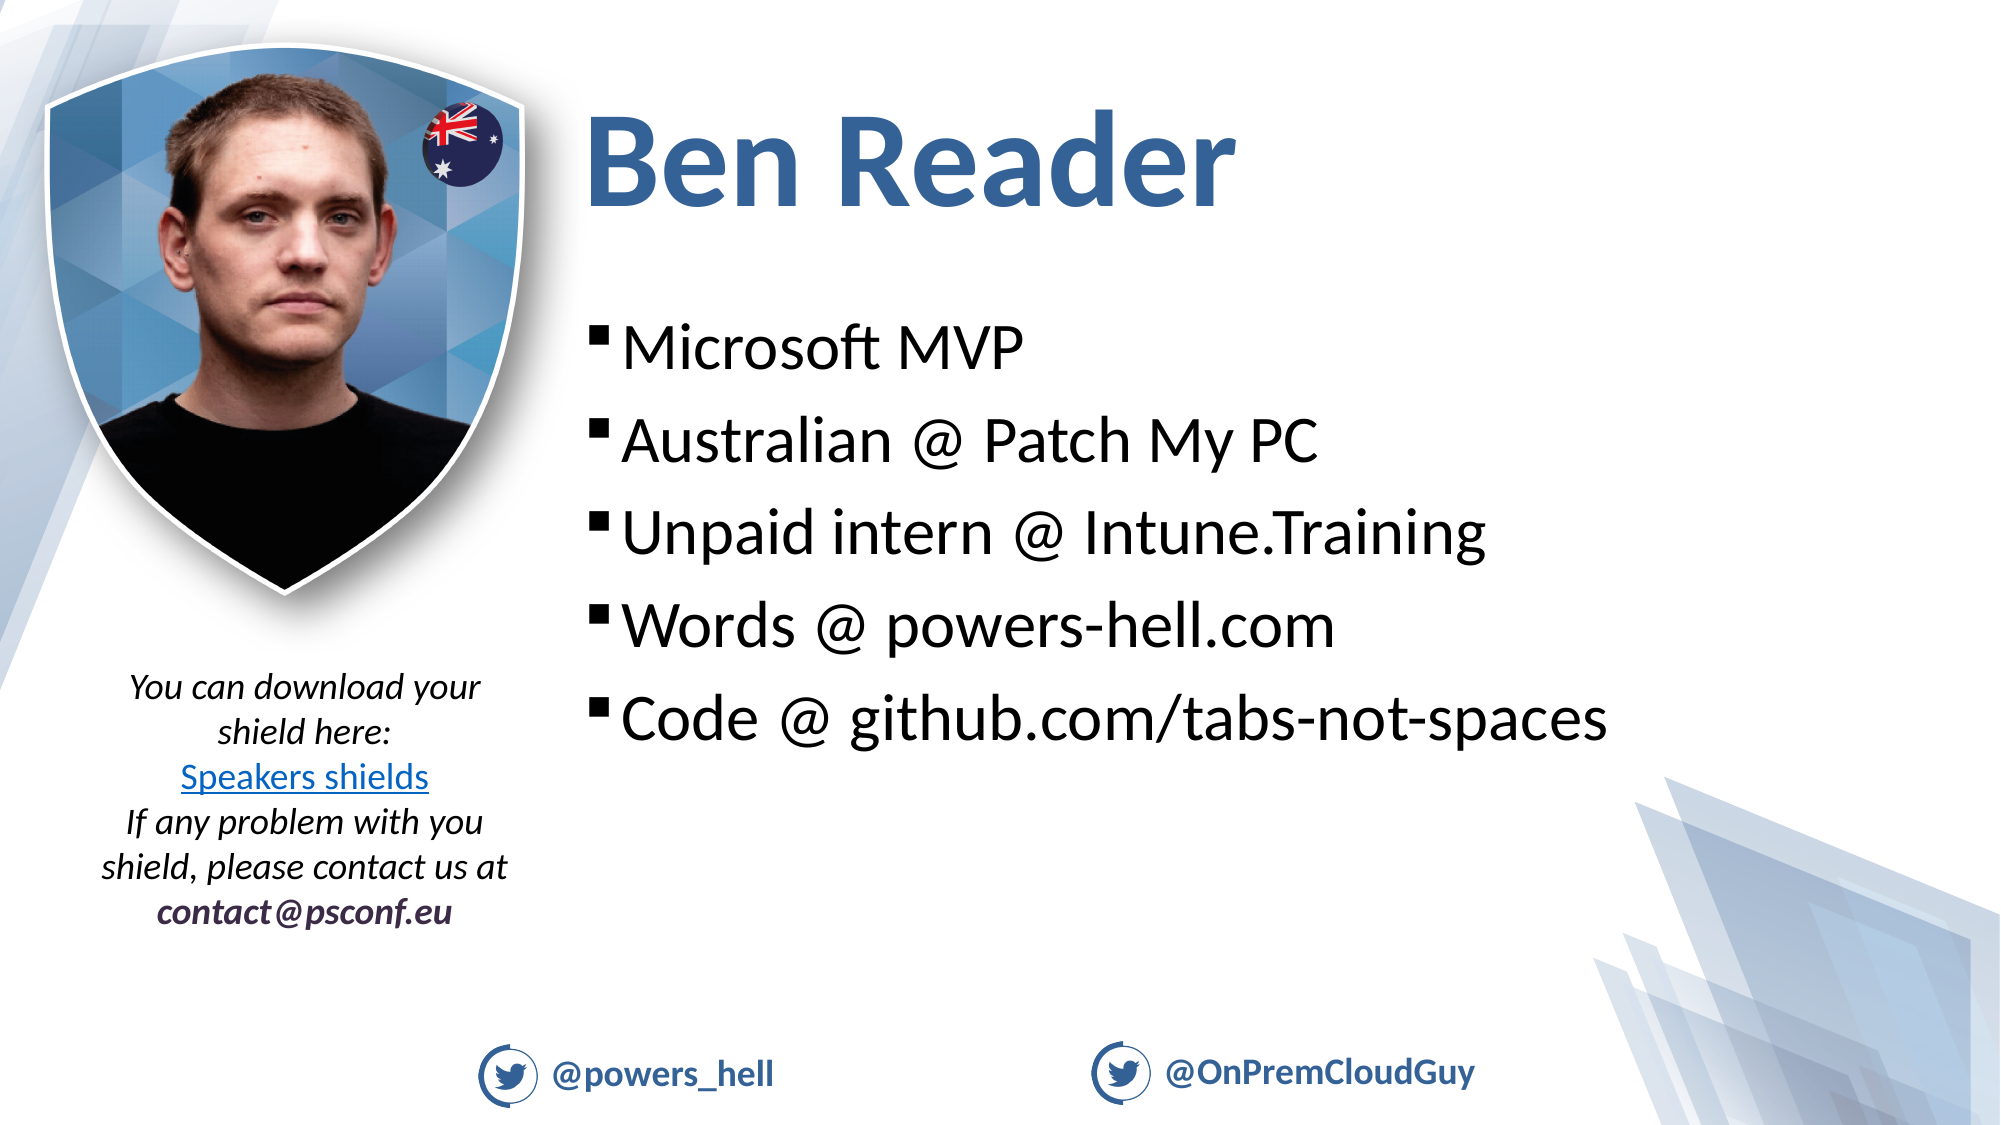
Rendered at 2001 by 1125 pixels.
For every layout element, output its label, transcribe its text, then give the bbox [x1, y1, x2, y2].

text_box You can download your shield here: Speakers shields If any problem with you shield, please contact us at contact@psconf.eu [78, 654, 532, 940]
text_box Microsoft MVP Australian @ Patch My PC Unpaid intern @ Intune.Training Words @ powers-hell.com Code @ github.com/tabs-not-spaces [568, 303, 1863, 1014]
text_box Ben Reader [575, 53, 1863, 271]
picture [0, 0, 2000, 1125]
